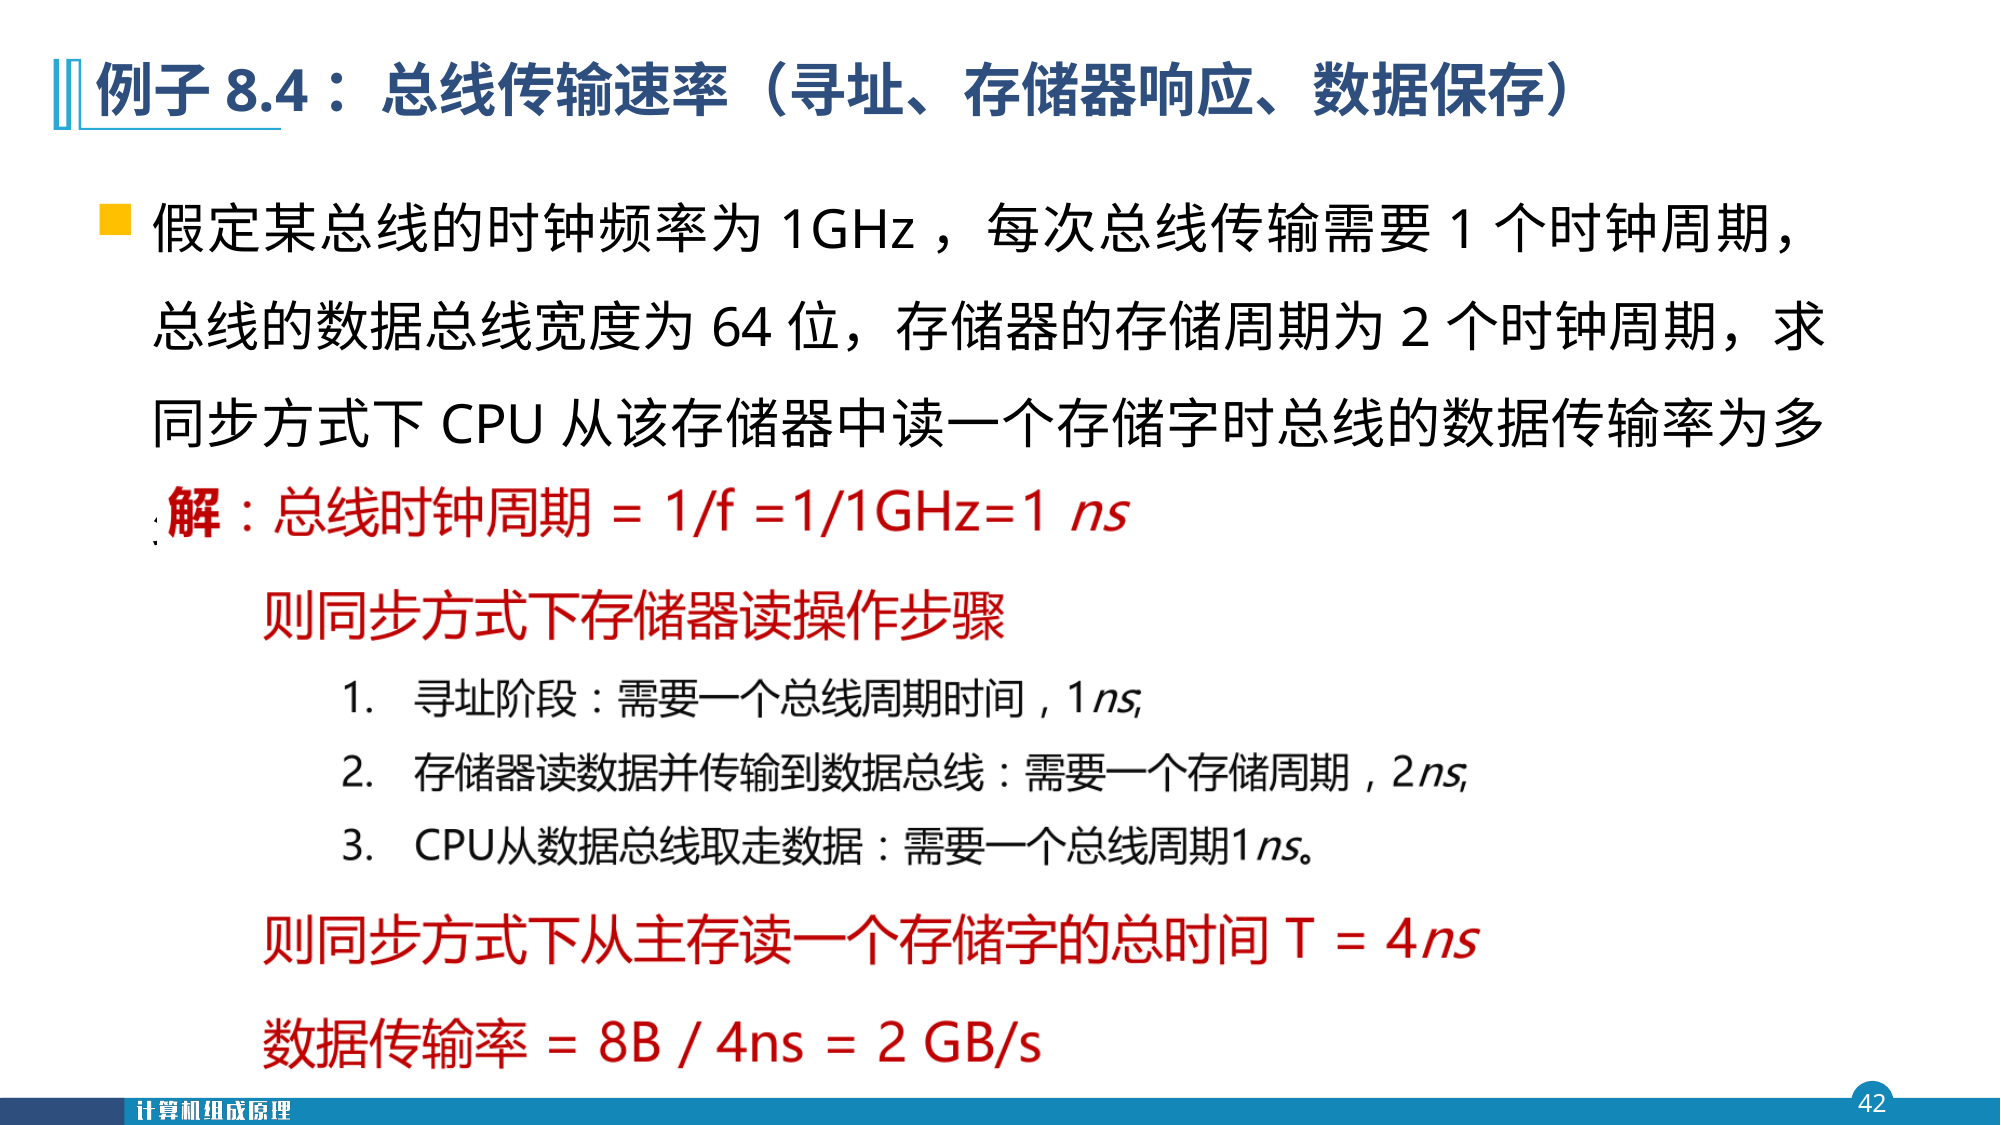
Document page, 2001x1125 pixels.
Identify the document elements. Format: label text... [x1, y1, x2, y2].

title 例子8.4：总线传输速率（寻址、存储器响应、数据保存） [80, 42, 1805, 144]
picture [157, 470, 1517, 1080]
list 假定某总线的时钟频率为1GHz，每次总线传输需要1个时钟周期，总线的数据总线宽度为64位，存储器的存储周期为2个时钟周期，求同步方式下CPU从该存储器中读一个存储字时总线的数据传输率为多少？ [80, 154, 1843, 1080]
